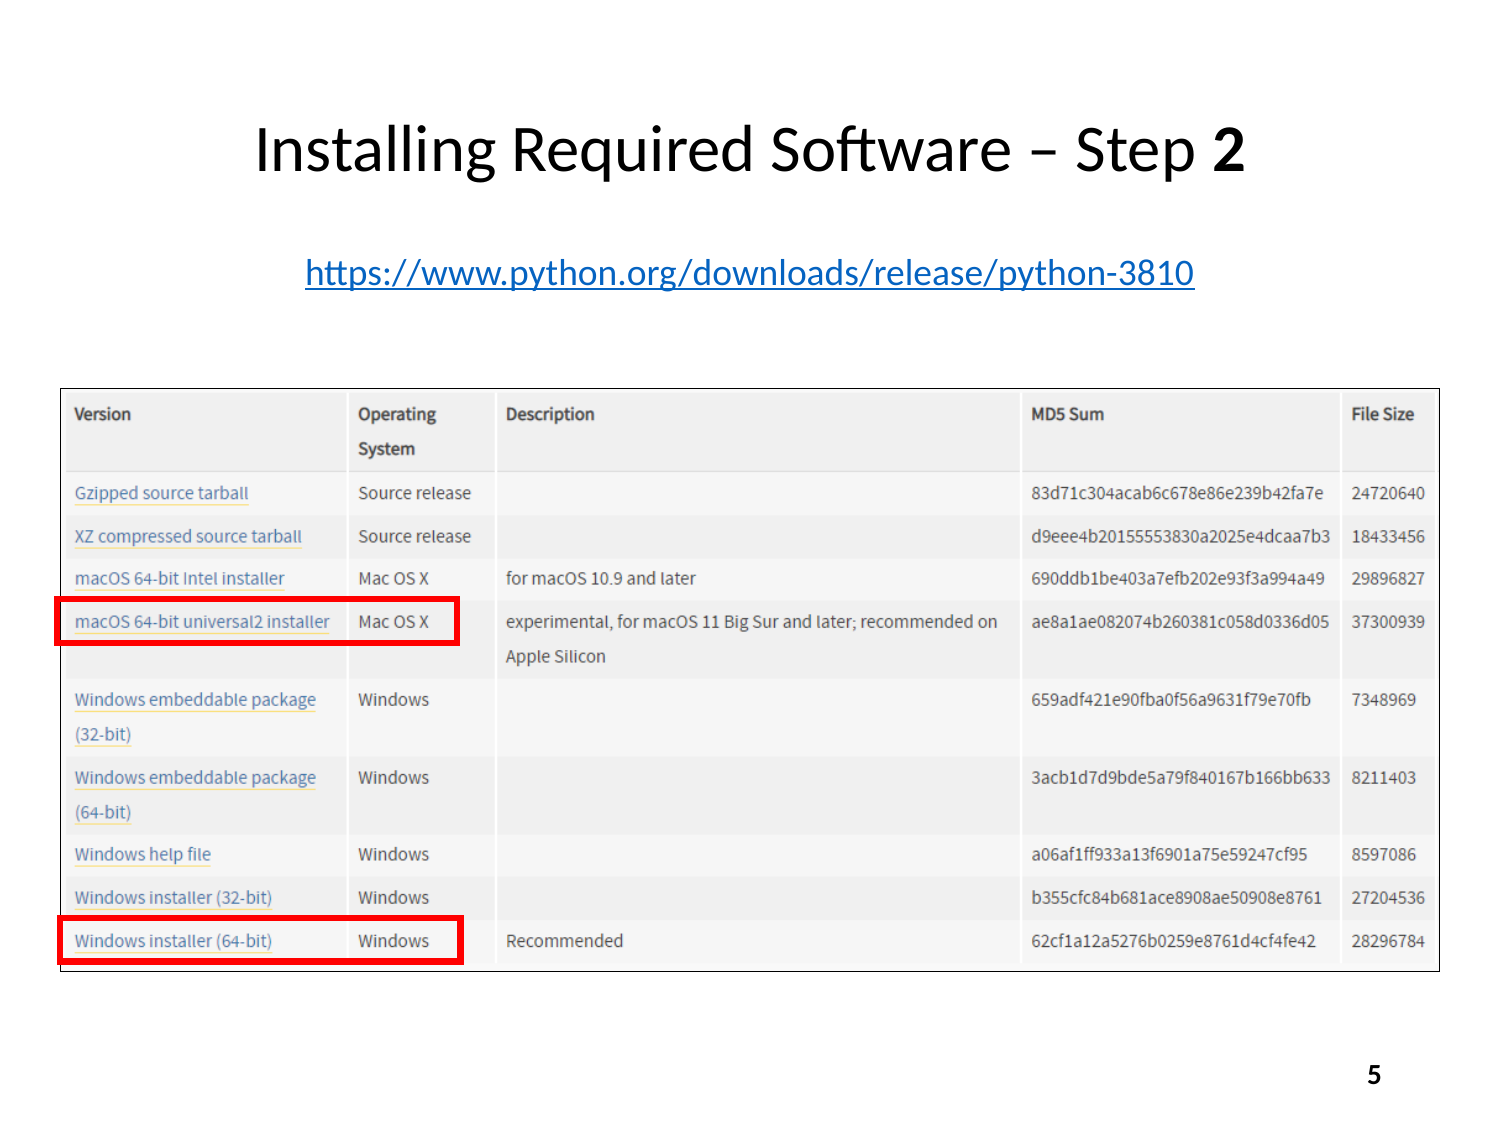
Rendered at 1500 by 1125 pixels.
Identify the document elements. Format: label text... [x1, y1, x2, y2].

slide_number 5 [1059, 1042, 1397, 1103]
text_box [56, 598, 60, 644]
title Installing Required Software – Step 2 [103, 59, 1397, 241]
text_box https://www.python.org/downloads/release/python-3810 [290, 240, 1210, 301]
picture [60, 388, 1440, 972]
